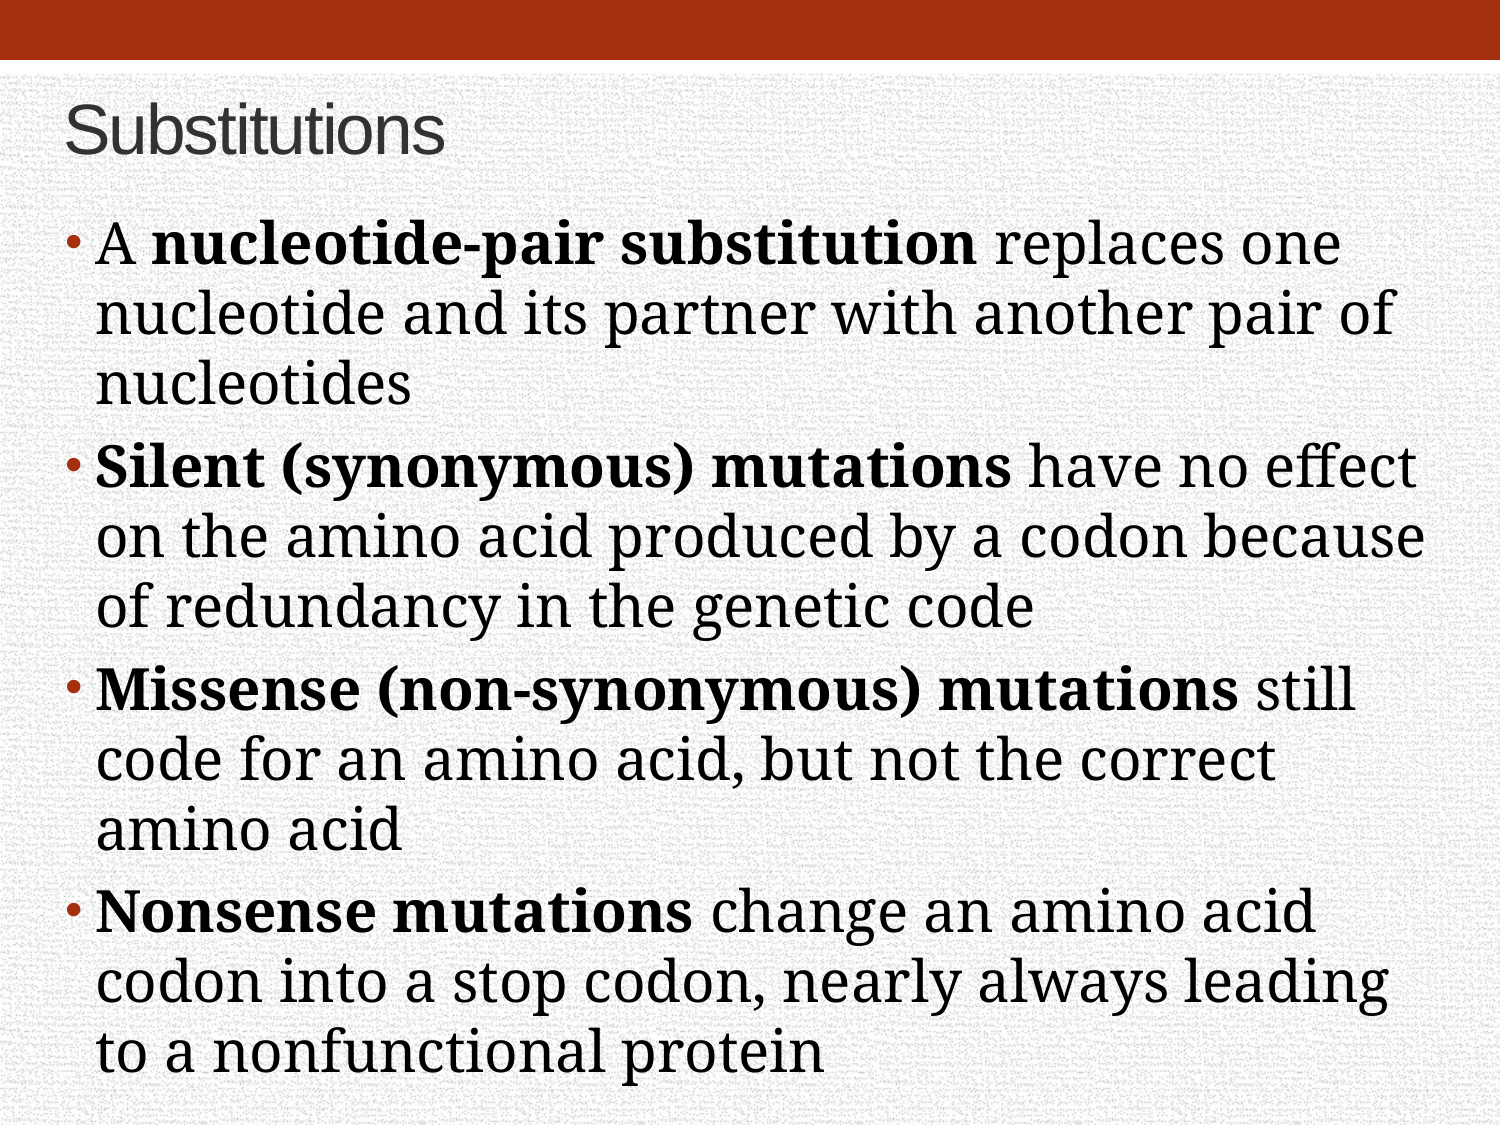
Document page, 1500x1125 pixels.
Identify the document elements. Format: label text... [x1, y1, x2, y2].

list A nucleotide-pair substitution replaces one nucleotide and its partner with another pair of nucleotides Silent (synonymous) mutations have no effect on the amino acid produced by a codon because of redundancy in the genetic code Missense (non-synonymous) mutations still code for an amino acid, but not the correct amino acid Nonsense mutations change an amino acid codon into a stop codon, nearly always leading to a nonfunctional protein [50, 198, 1450, 1002]
title Substitutions [48, 75, 1449, 177]
